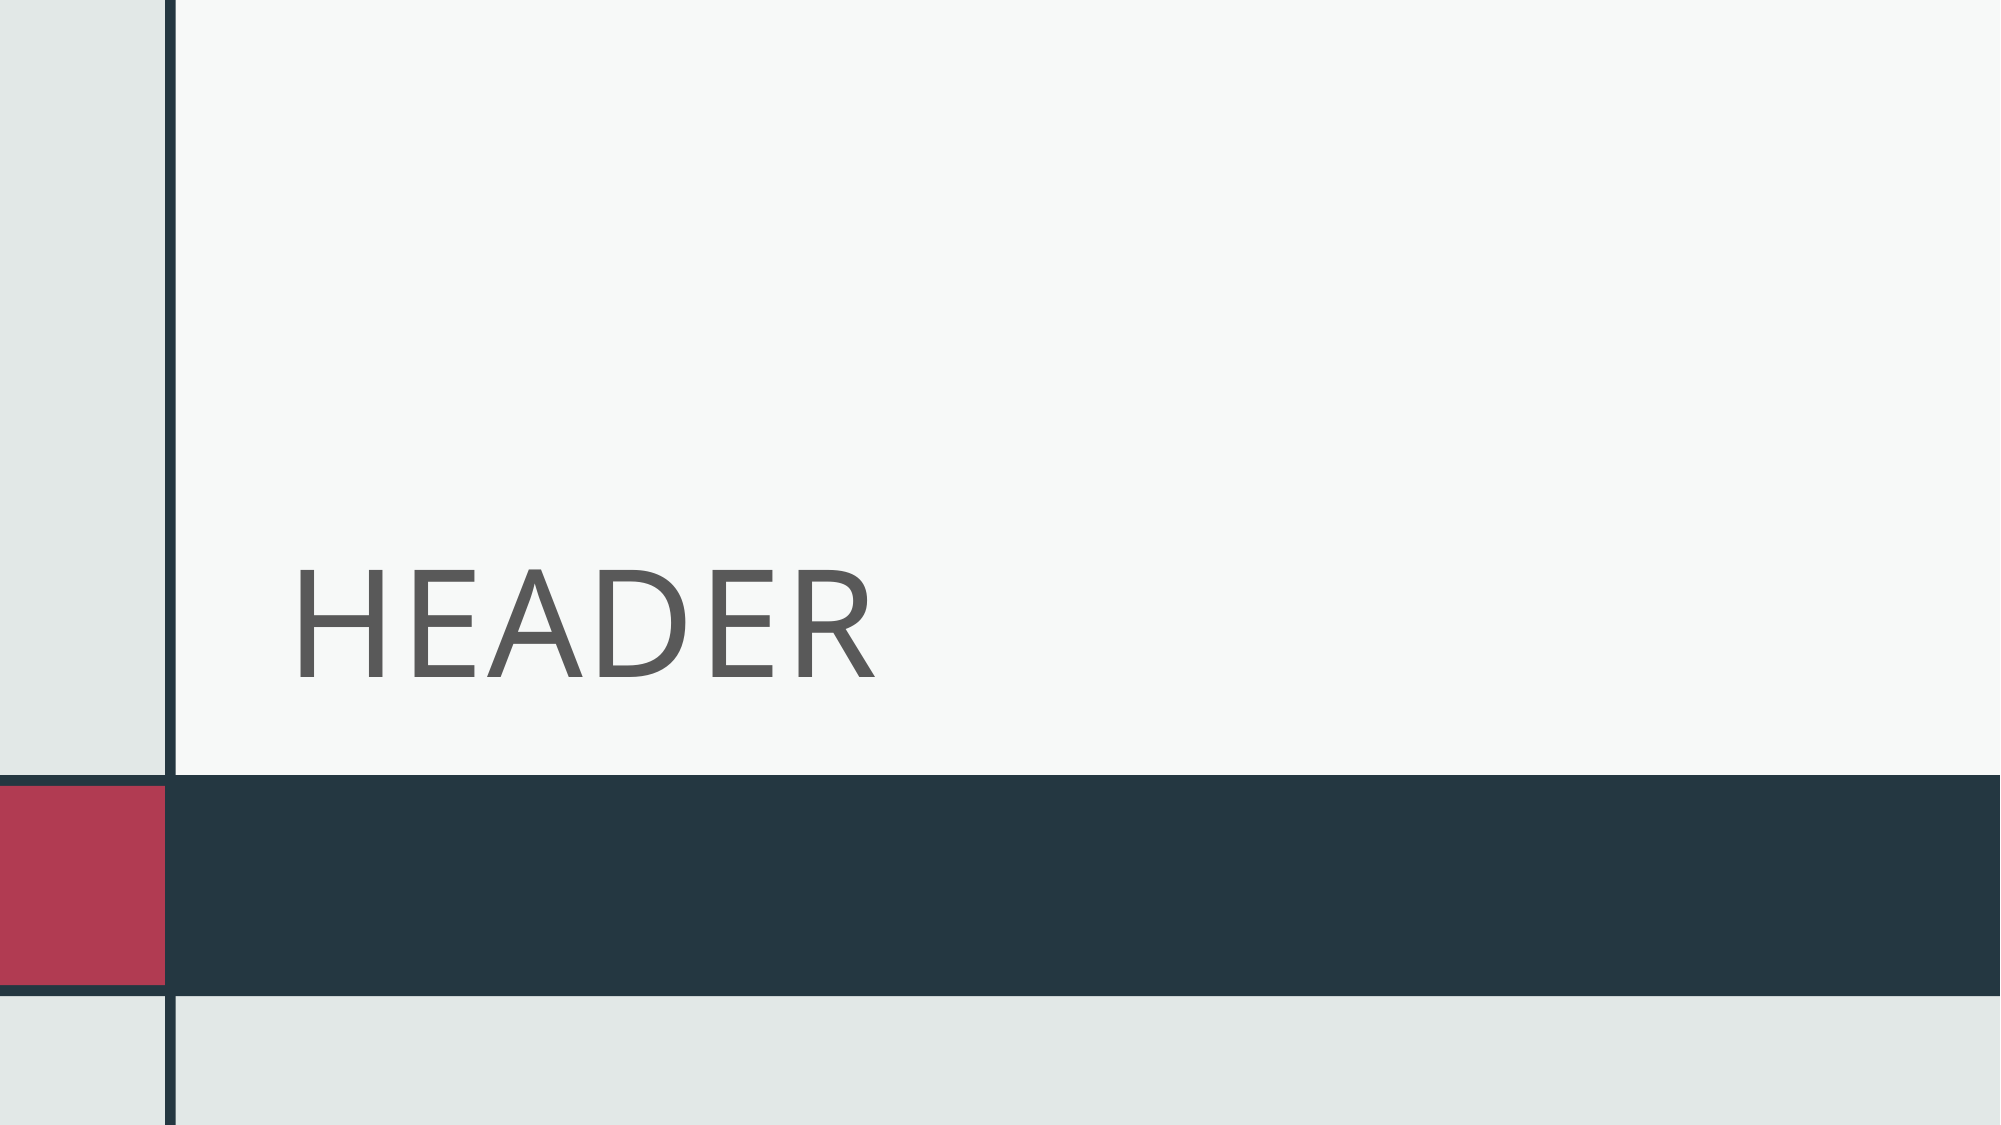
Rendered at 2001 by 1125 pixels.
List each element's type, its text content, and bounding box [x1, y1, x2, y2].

text_box [164, 0, 177, 1125]
title HEADER [268, 97, 1711, 737]
text_box [177, 997, 2000, 1125]
text_box [0, 785, 164, 986]
text_box [177, 0, 2000, 774]
text_box [0, 0, 164, 774]
text_box [0, 774, 164, 785]
text_box [0, 997, 164, 1125]
text_box [177, 774, 2000, 997]
text_box [0, 986, 164, 997]
